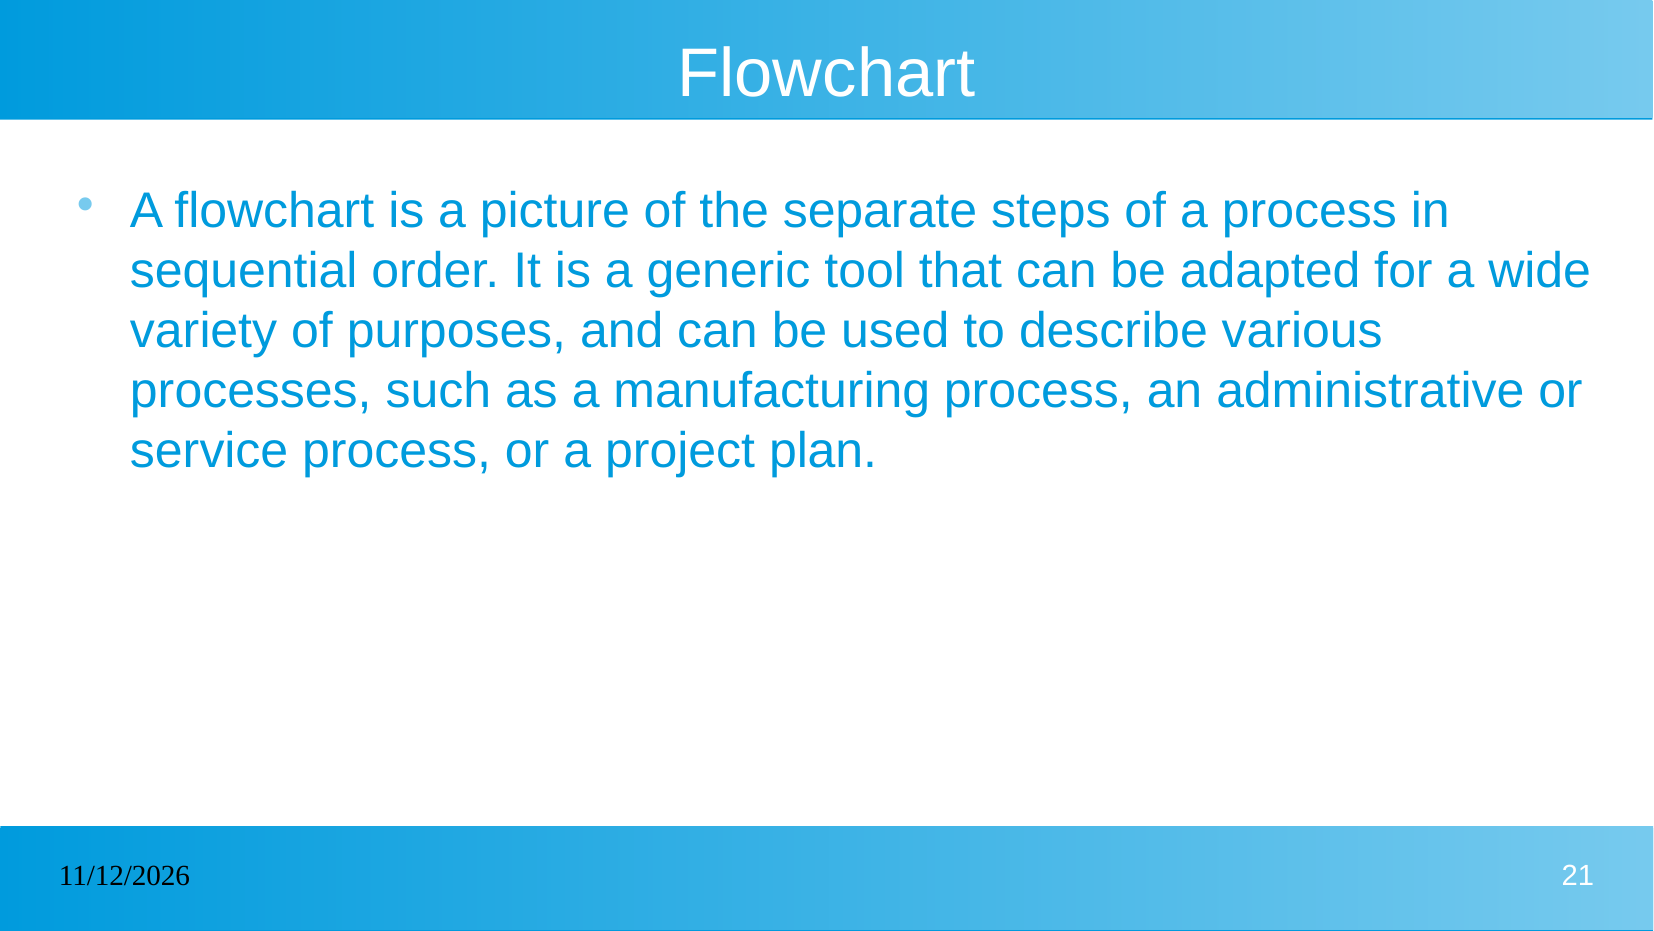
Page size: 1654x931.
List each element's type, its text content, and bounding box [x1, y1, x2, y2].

slide_number 21 [1210, 856, 1595, 915]
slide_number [59, 856, 443, 915]
list A flowchart is a picture of the separate steps of a process in sequential order. It is a generic tool that can be adapted for a wide variety of purposes, and can be used to describe various processes, such as a manufacturing process, an administrative or service process, or a project plan. [59, 177, 1595, 768]
title Flowchart [59, 29, 1595, 108]
